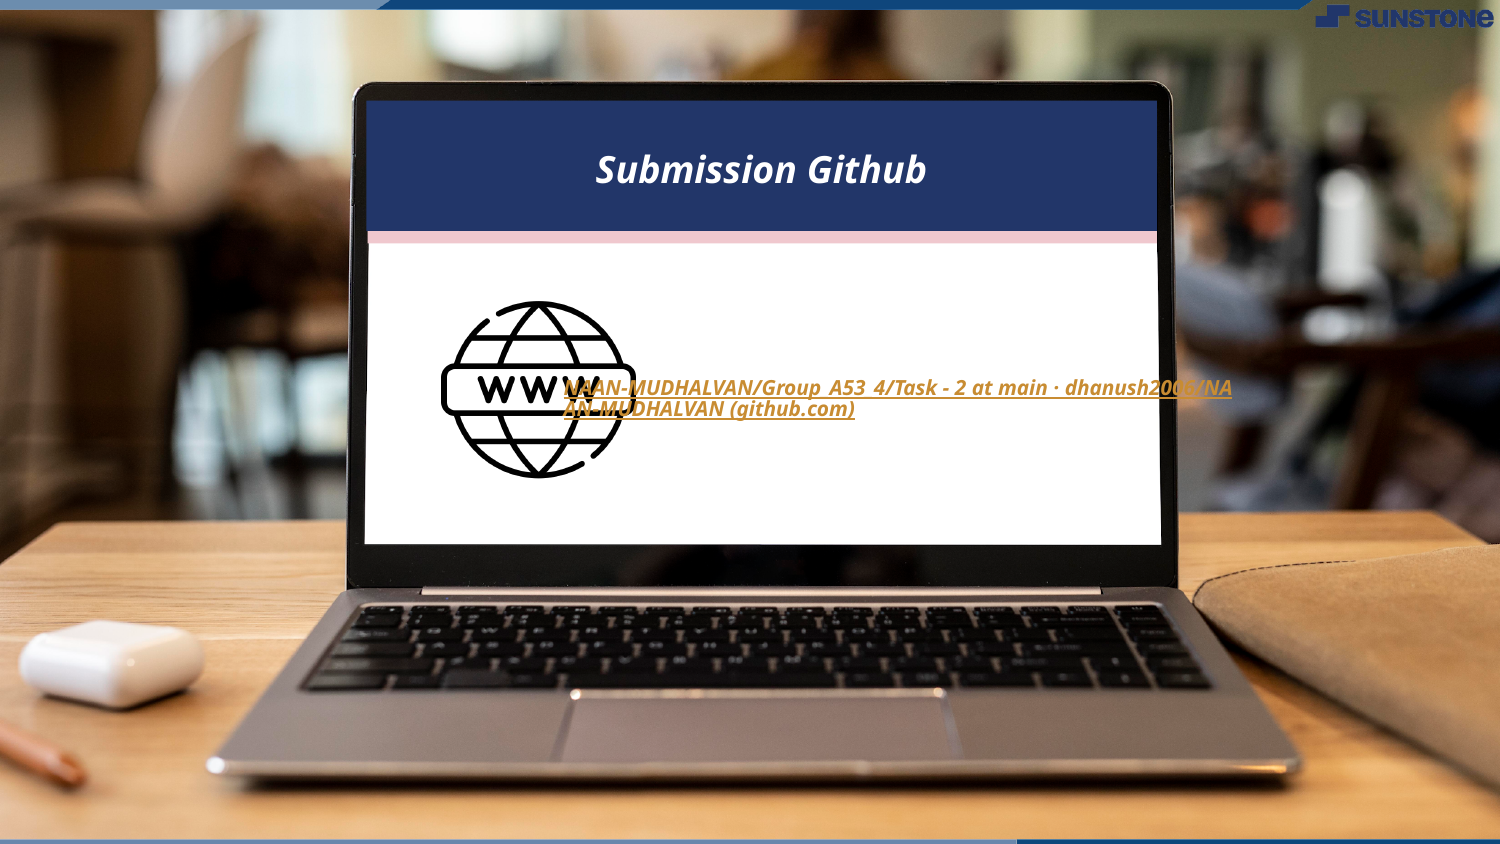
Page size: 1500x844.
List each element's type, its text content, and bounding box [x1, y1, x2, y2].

list Submission Github [432, 131, 1091, 206]
list NAAN-MUDHALVAN/Group_A53_4/Task - 2 at main · dhanush2006/NAAN-MUDHALVAN (github.com) [548, 144, 1250, 634]
picture [0, 0, 1500, 844]
